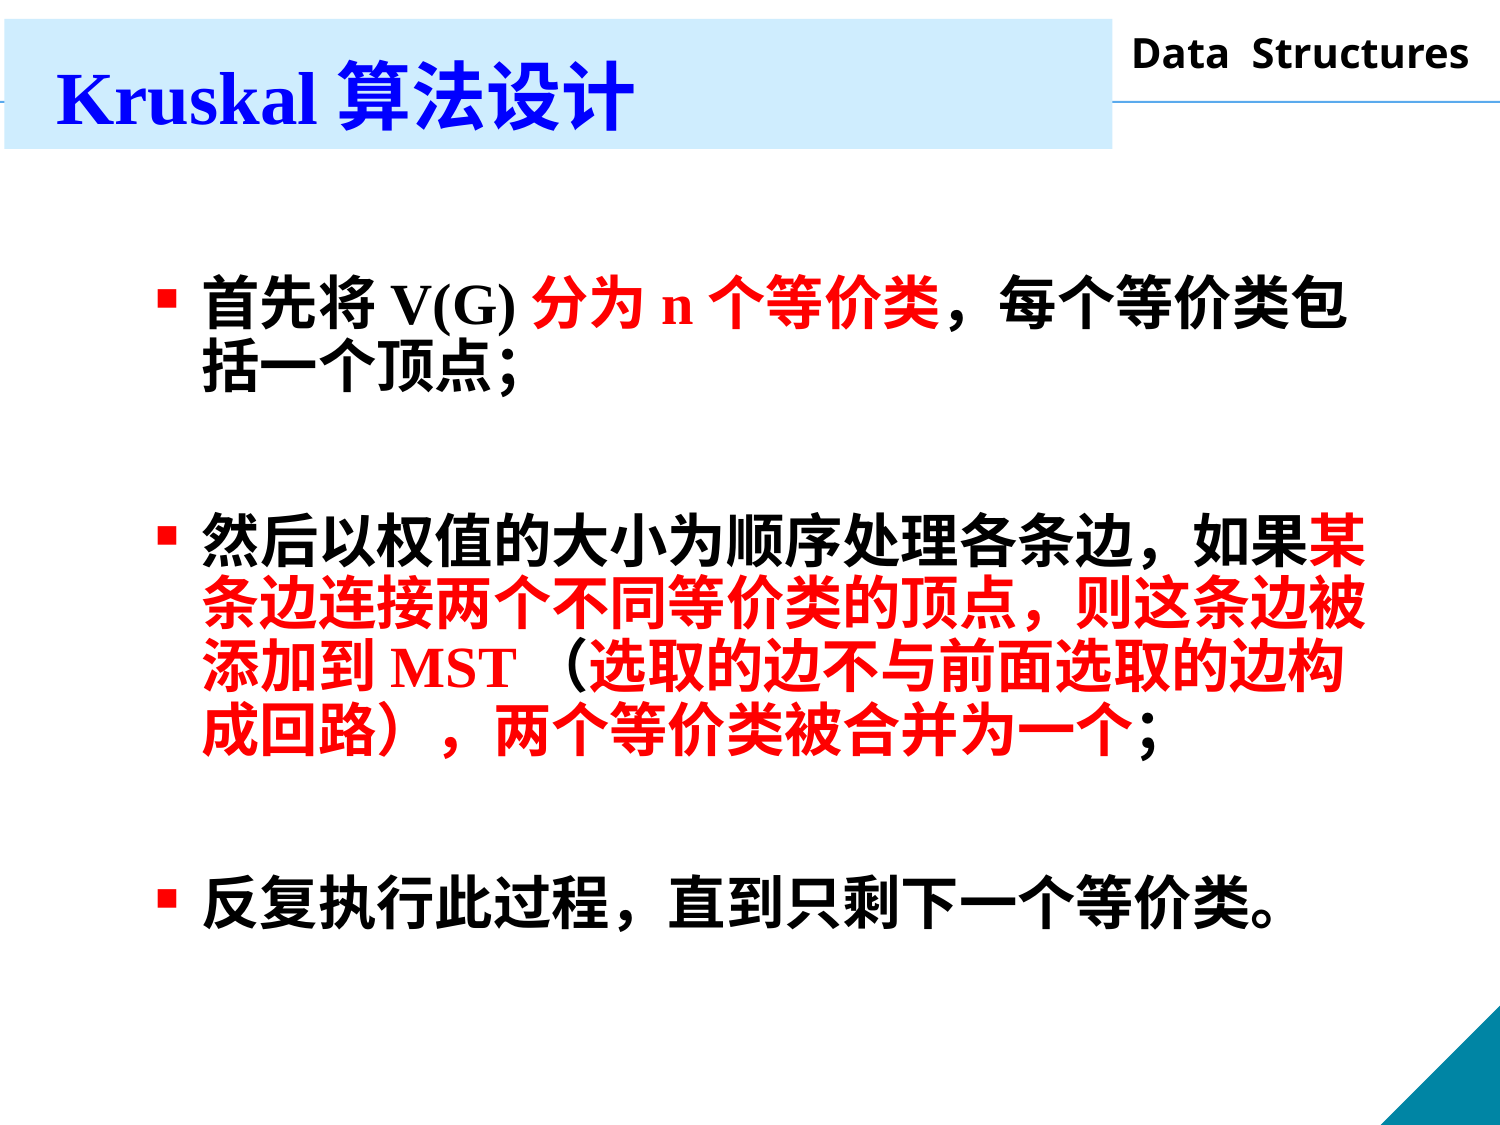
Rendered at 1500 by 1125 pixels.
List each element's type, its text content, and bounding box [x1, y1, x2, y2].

title Kruskal算法设计 [41, 19, 1320, 147]
list 首先将V(G)分为n个等价类，每个等价类包括一个顶点； 然后以权值的大小为顺序处理各条边，如果某条边连接两个不同等价类的顶点，则这条边被添加到MST（选取的边不与前面选取的边构成回路），两个等价类被合并为一个； 反复执行此过程，直到只剩下一个等价类。 [64, 267, 1412, 943]
